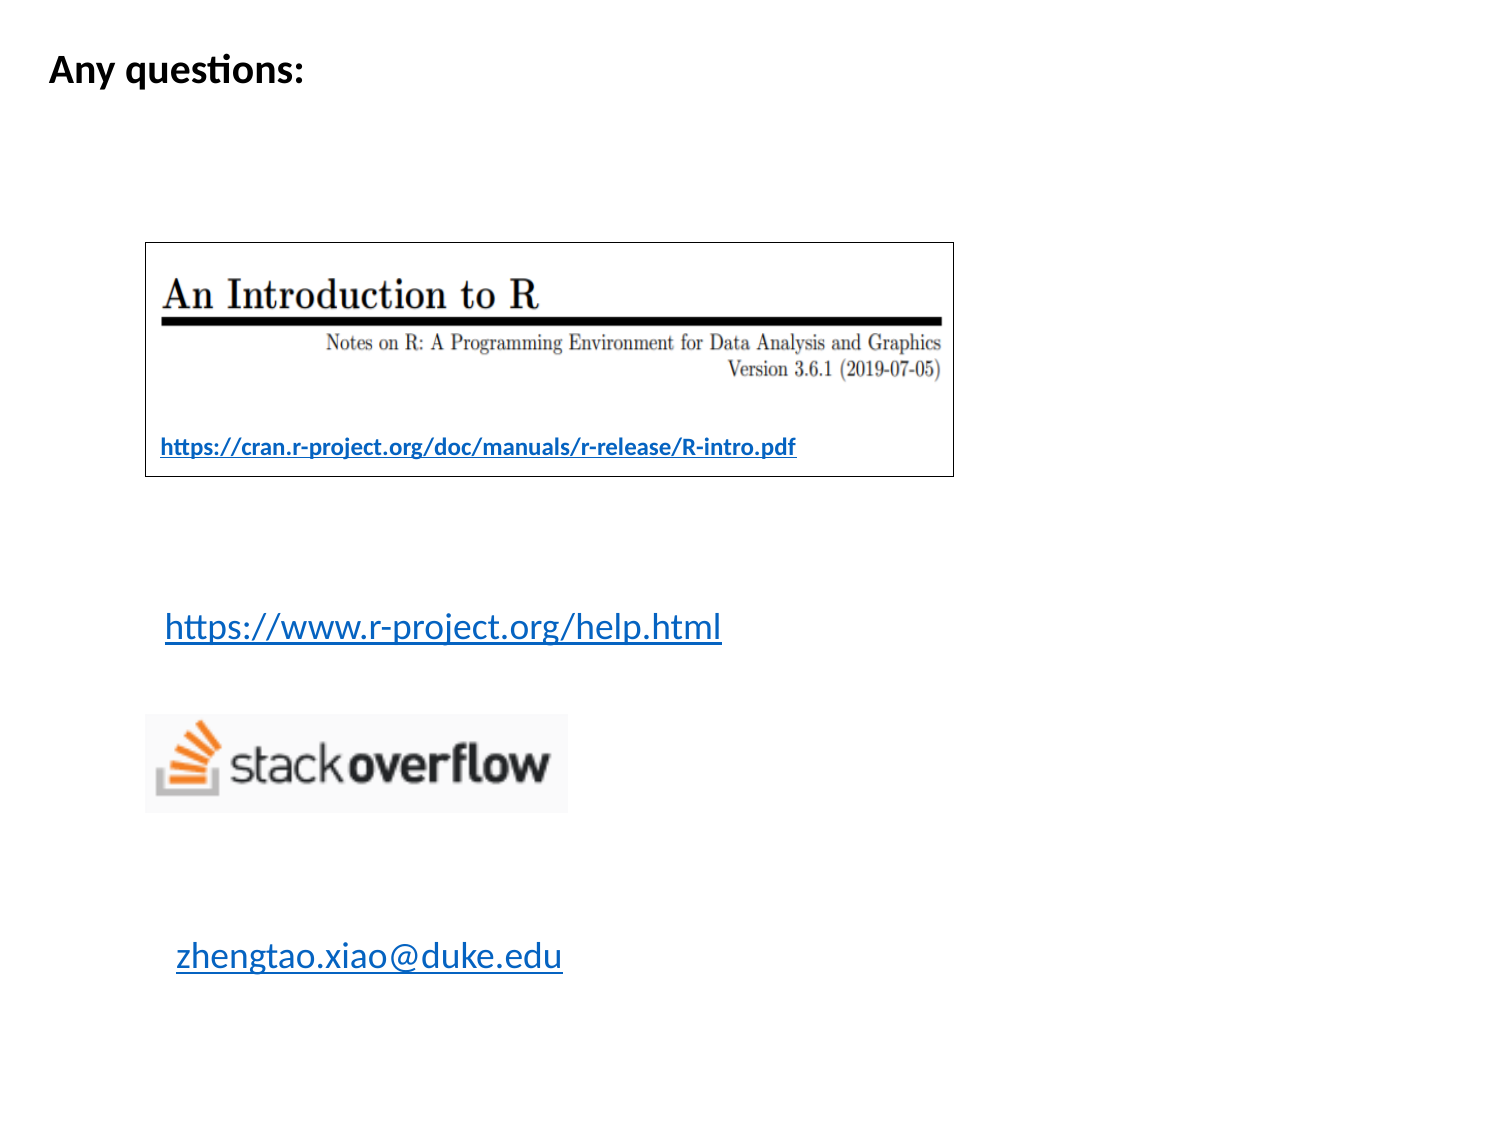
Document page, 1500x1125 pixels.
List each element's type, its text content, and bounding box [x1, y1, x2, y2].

text_box Any questions: [34, 34, 321, 150]
text_box https://cran.r-project.org/doc/manuals/r-release/R-intro.pdf [145, 422, 1304, 498]
picture [145, 242, 954, 477]
text_box https://www.r-project.org/help.html [149, 594, 737, 655]
picture [145, 714, 568, 813]
text_box zhengtao.xiao@duke.edu [161, 924, 578, 1029]
